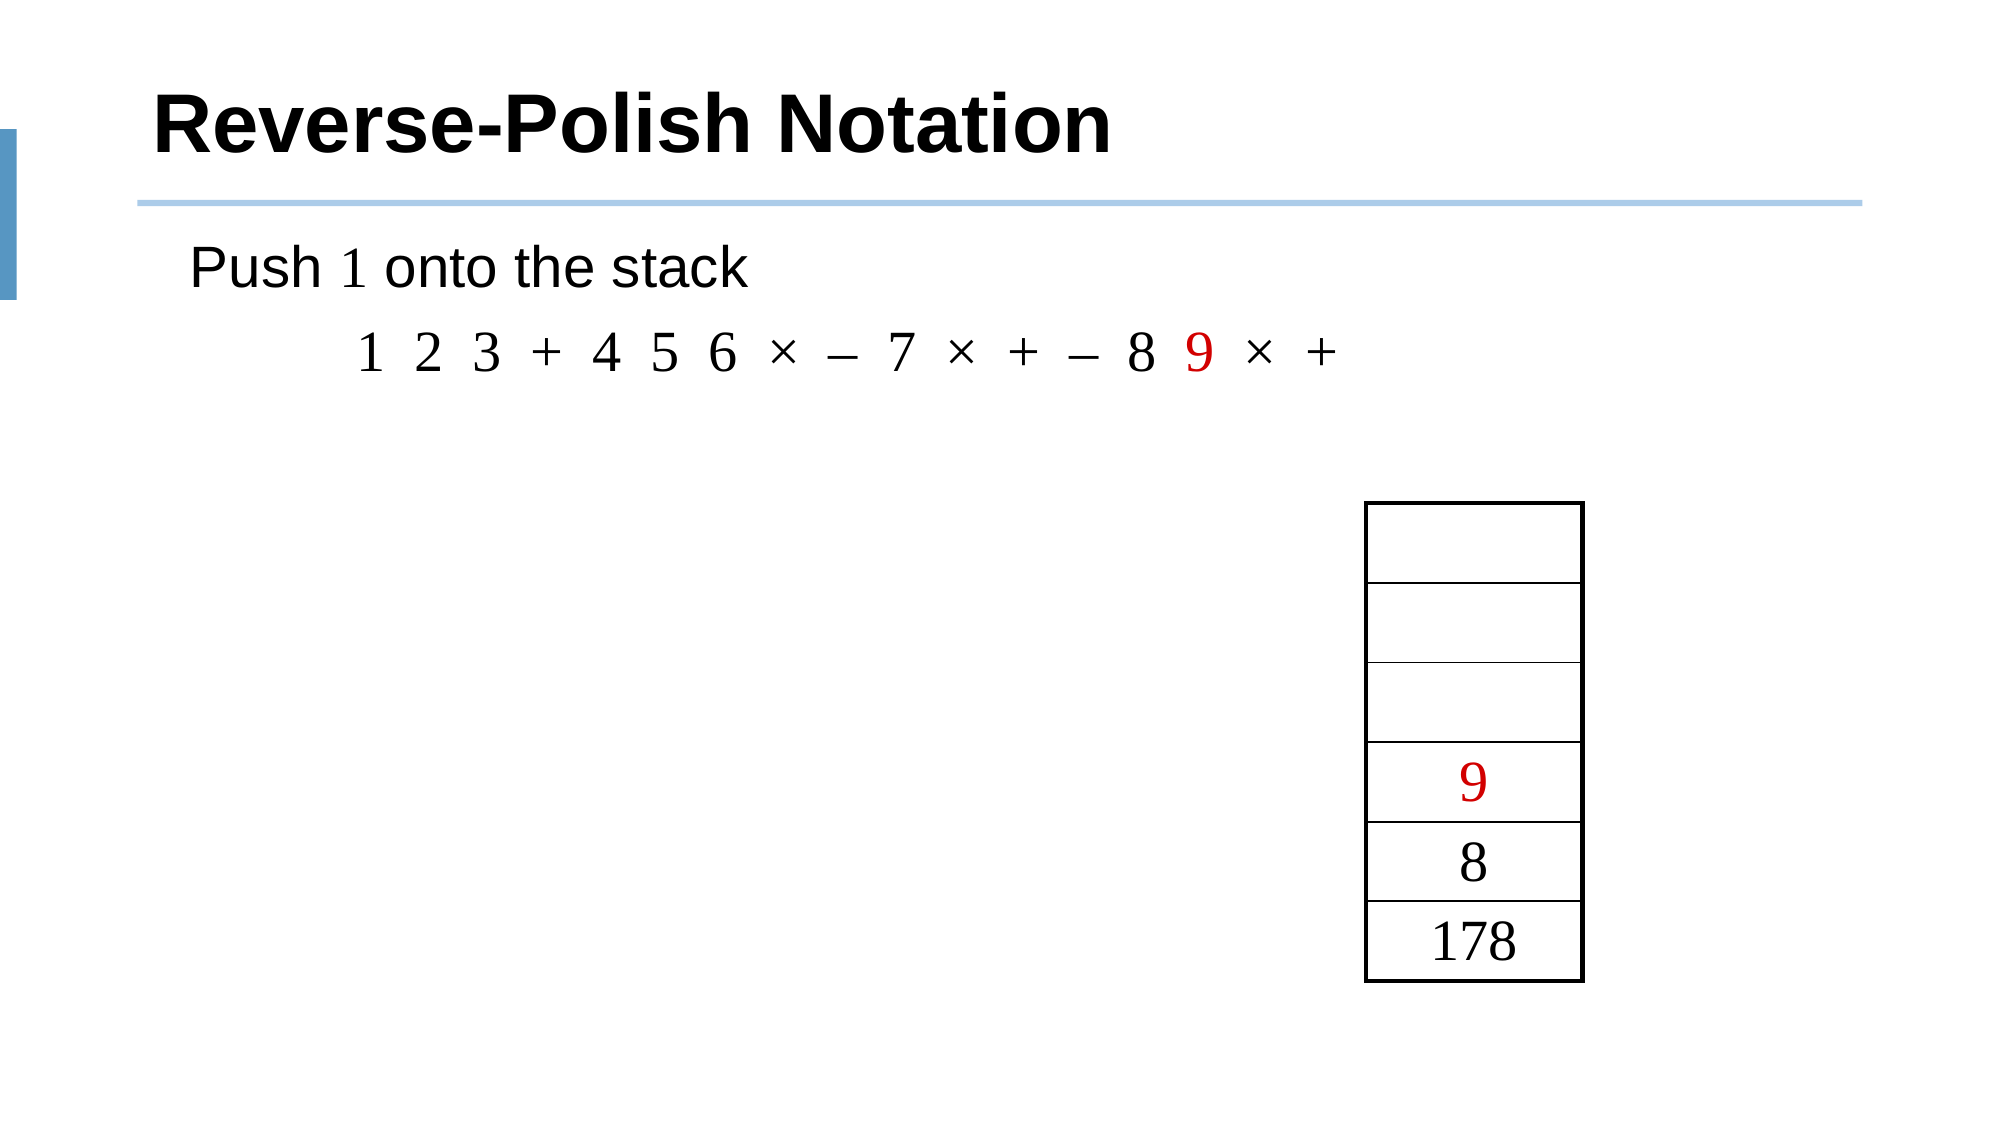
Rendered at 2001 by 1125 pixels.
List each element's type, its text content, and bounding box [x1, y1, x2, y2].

title Reverse-Polish Notation [137, 42, 1863, 208]
table_cell [1368, 663, 1580, 741]
table_cell [1368, 584, 1580, 662]
table_header [1368, 505, 1580, 582]
table_cell 178 [1368, 902, 1580, 979]
table_cell 8 [1368, 823, 1580, 900]
table_cell 9 [1368, 743, 1580, 821]
list Push 1 onto the stack 1 2 3 + 4 5 6 × – 7 × + – 8 9 × + [137, 229, 1863, 1014]
